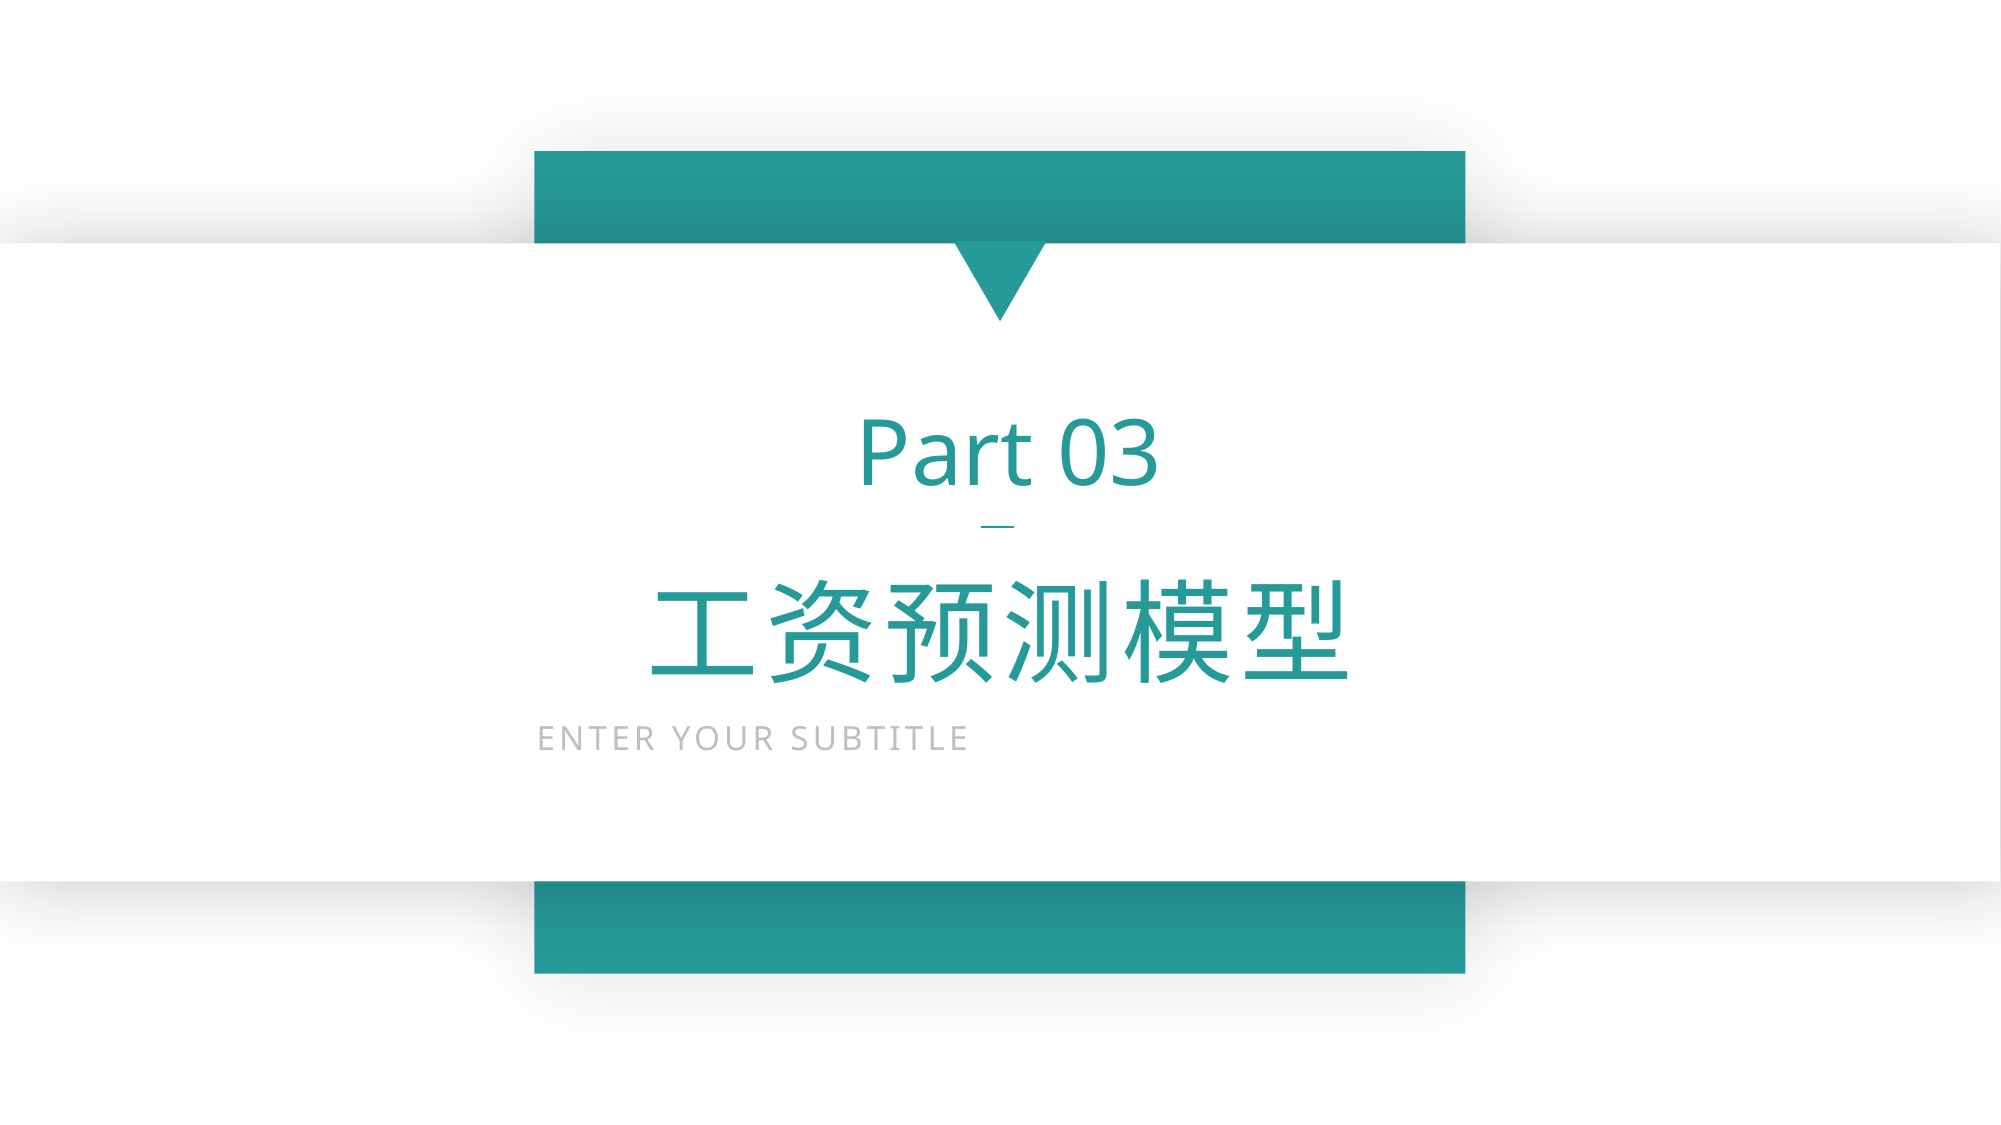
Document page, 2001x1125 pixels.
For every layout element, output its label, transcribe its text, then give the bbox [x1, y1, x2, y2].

title 工资预测模型 [137, 568, 1863, 708]
text_box ENTER YOUR SUBTITLE [521, 709, 1479, 765]
